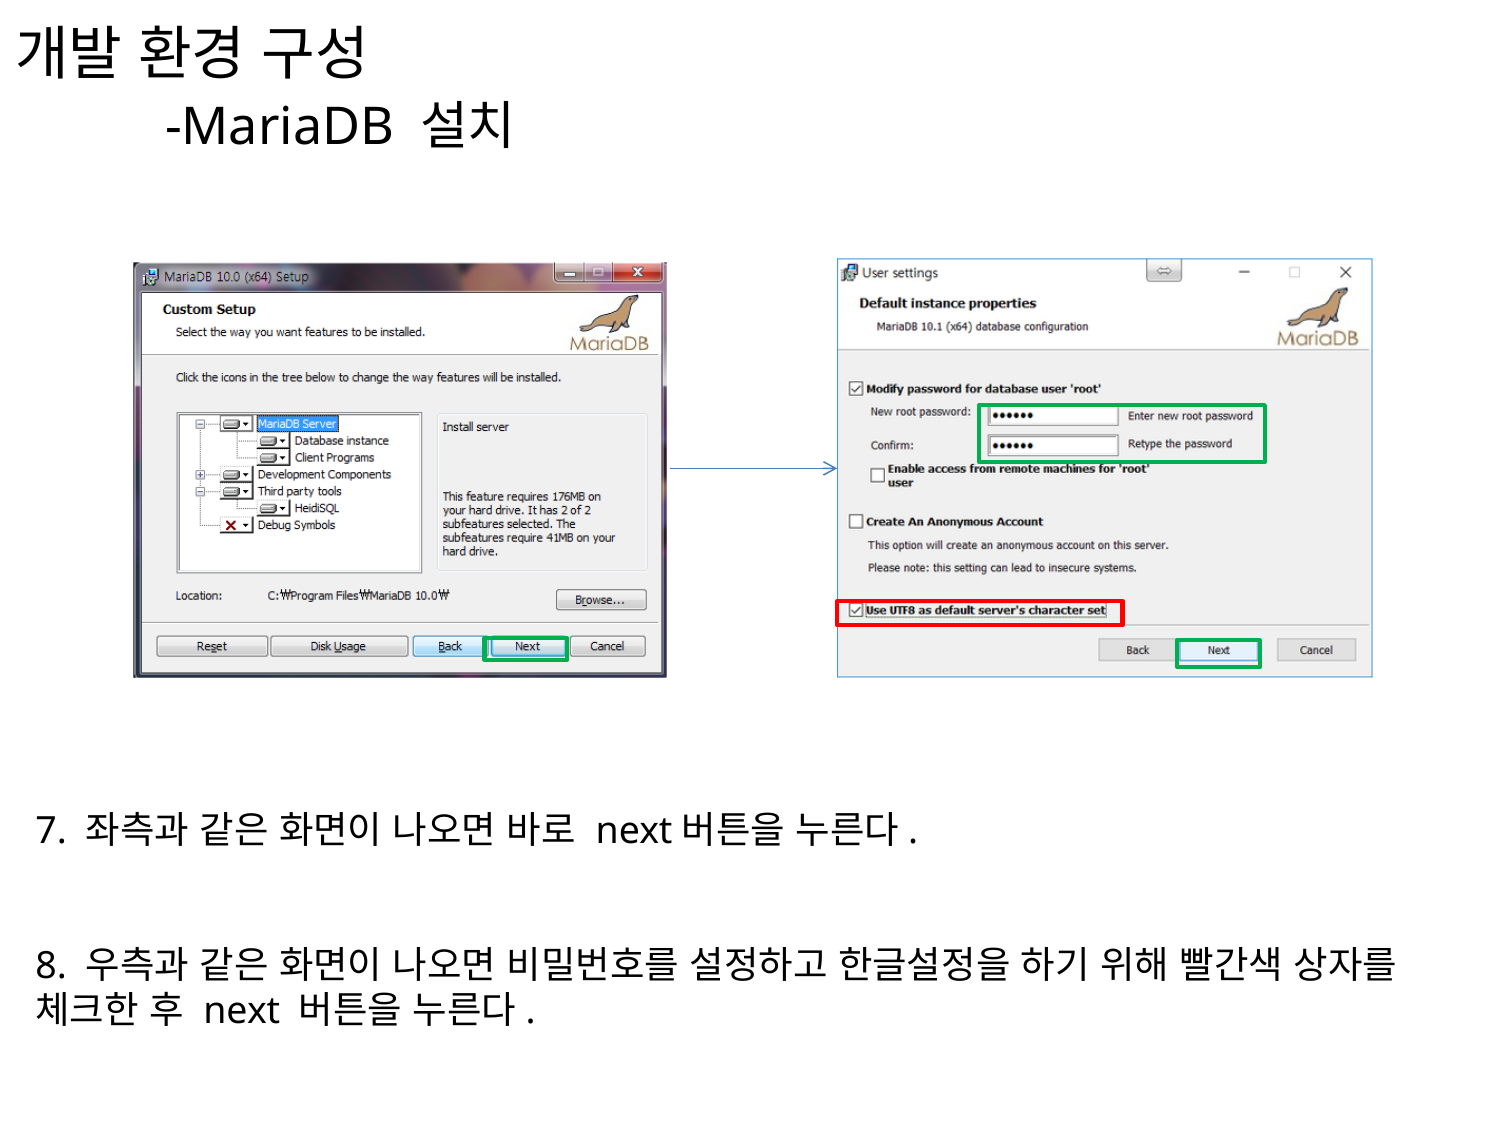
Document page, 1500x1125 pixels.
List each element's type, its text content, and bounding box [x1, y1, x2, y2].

text_box 개발 환경 구성 -MariaDB 설치 [0, 8, 1350, 197]
text_box 7. 좌측과 같은 화면이 나오면 바로 next버튼을 누른다. 8. 우측과 같은 화면이 나오면 비밀번호를 설정하고 한글설정을 하기 위해 빨간색 상자를 체크한 후 next 버튼을 누른다. [20, 798, 1448, 1039]
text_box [126, 255, 1377, 682]
